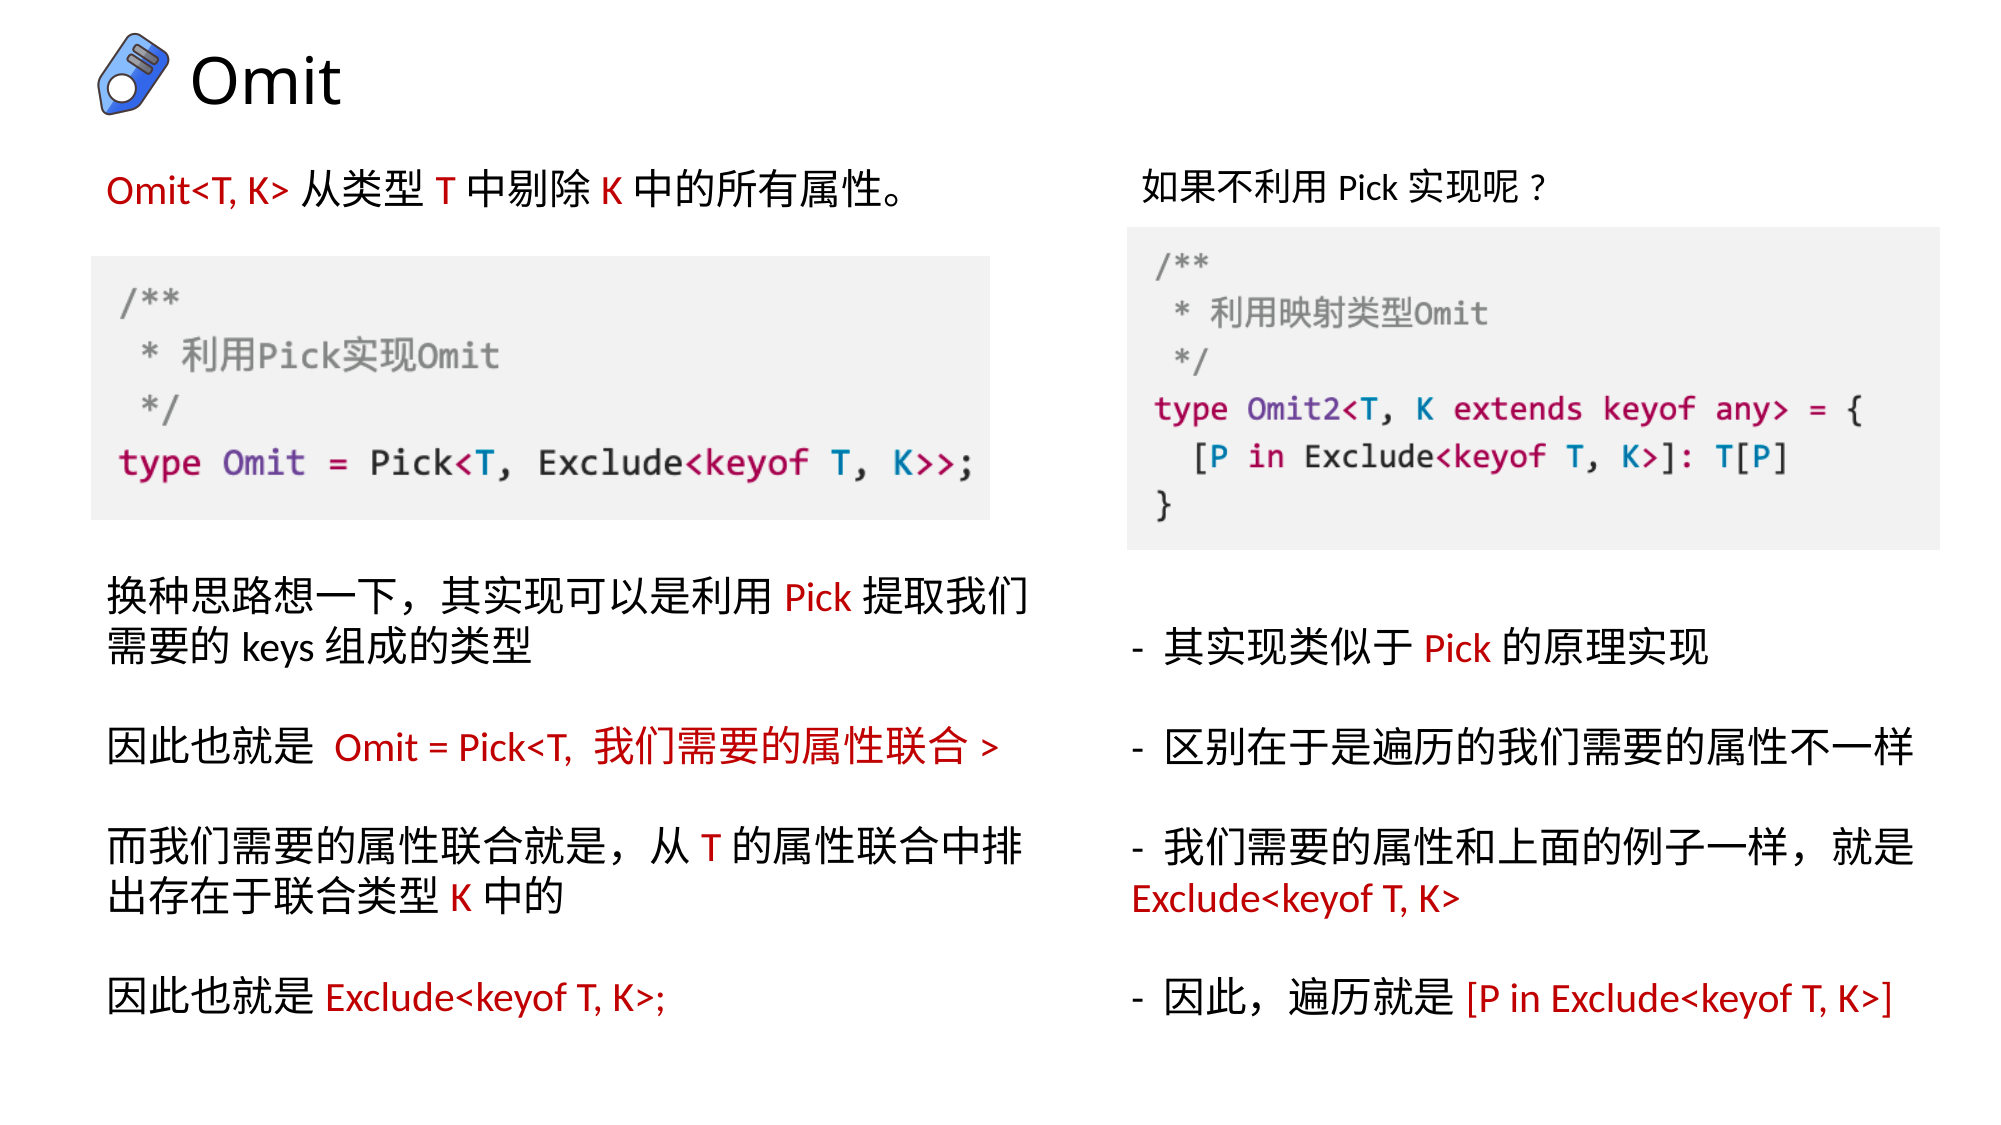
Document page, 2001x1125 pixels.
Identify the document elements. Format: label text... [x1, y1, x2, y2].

text_box 如果不利用Pick实现呢? [1126, 155, 1544, 216]
title Omit [174, 40, 542, 126]
text_box - 其实现类似于Pick的原理实现 - 区别在于是遍历的我们需要的属性不一样 - 我们需要的属性和上面的例子一样，就是Exclude<keyof T, K> - 因此，遍历就是[P in Exclude<keyof T, K>] [1116, 613, 1978, 1029]
text_box 换种思路想一下，其实现可以是利用Pick提取我们需要的keys组成的类型 因此也就是 Omit = Pick<T, 我们需要的属性联合> 而我们需要的属性联合就是，从T的属性联合中排出存在于联合类型K中的 因此也就是Exclude<keyof T, K>; [91, 562, 1060, 1028]
text_box Omit<T, K>从类型T中剔除K中的所有属性。 [91, 156, 935, 221]
picture [1126, 227, 1940, 550]
picture [91, 256, 990, 520]
picture [91, 32, 175, 116]
